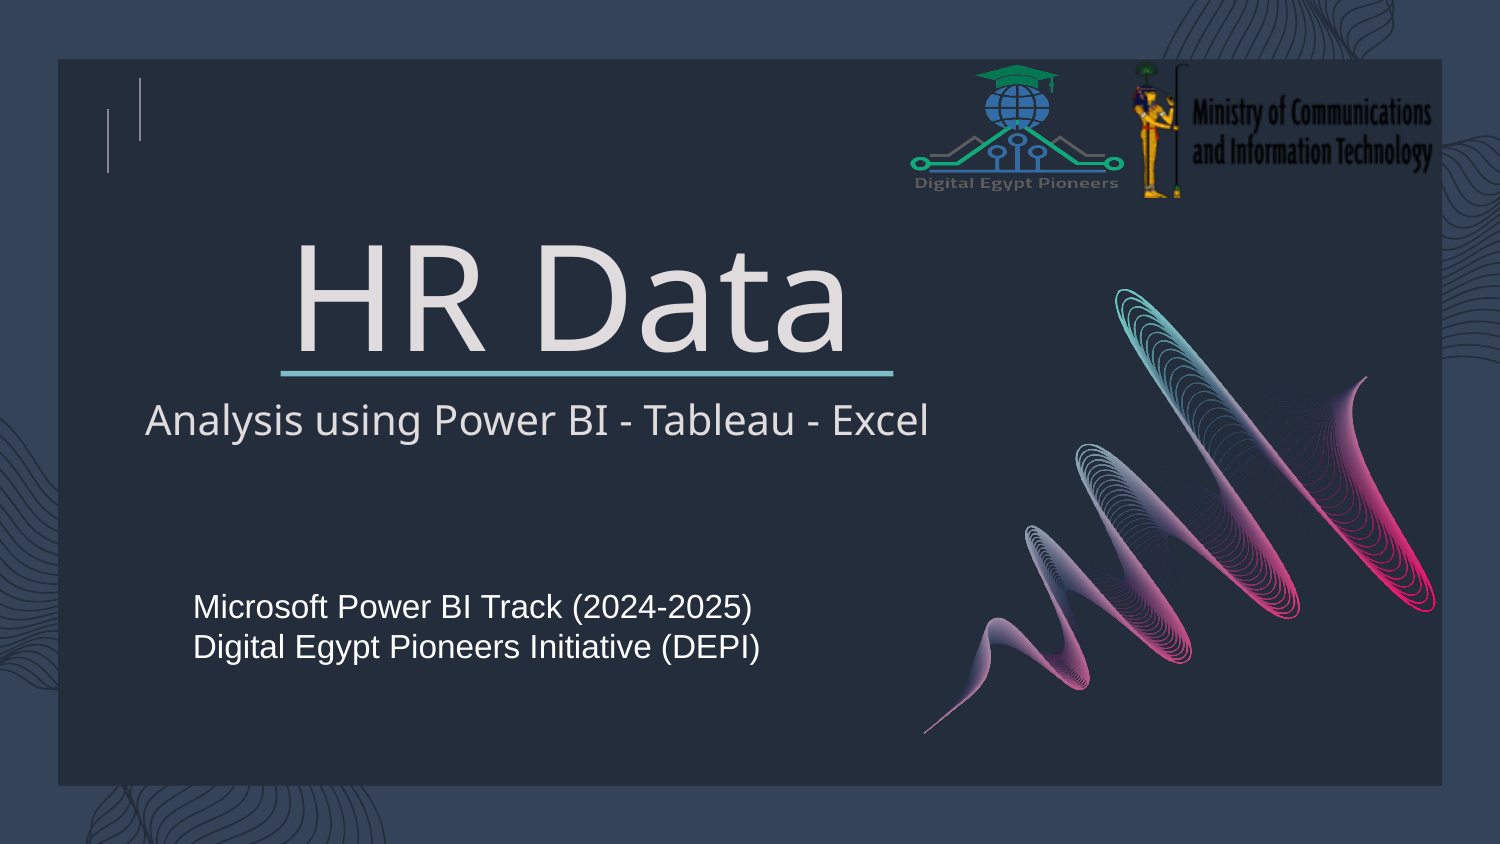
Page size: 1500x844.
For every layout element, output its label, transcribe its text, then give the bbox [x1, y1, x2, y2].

subtitle Analysis using Power BI - Tableau - Excel [66, 370, 915, 439]
picture [786, 205, 1500, 844]
picture [1131, 61, 1440, 198]
text_box [280, 370, 894, 377]
title HR Data [66, 222, 1108, 370]
text_box Microsoft Power BI Track (2024-2025) Digital Egypt Pioneers Initiative (DEPI) [177, 577, 915, 673]
picture [910, 60, 1124, 198]
